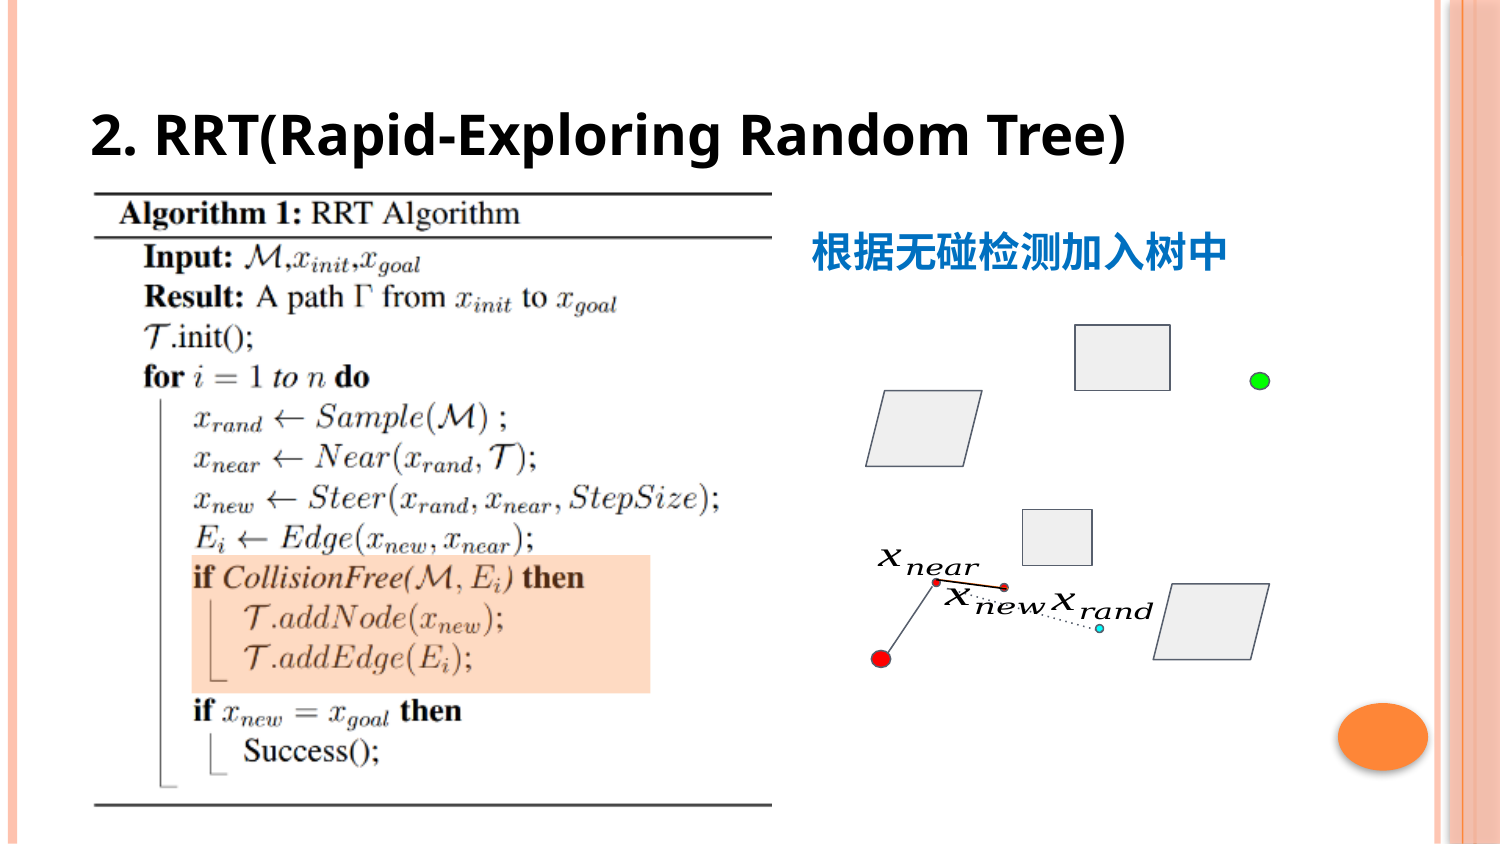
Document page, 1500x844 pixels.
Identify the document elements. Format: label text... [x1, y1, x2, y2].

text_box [946, 588, 1104, 633]
text_box 根据无碰检测加入树中 [796, 205, 1447, 283]
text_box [865, 324, 1271, 668]
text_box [935, 579, 1007, 590]
picture [87, 173, 772, 819]
title 2. RRT(Rapid-Exploring Random Tree) [75, 33, 1300, 175]
